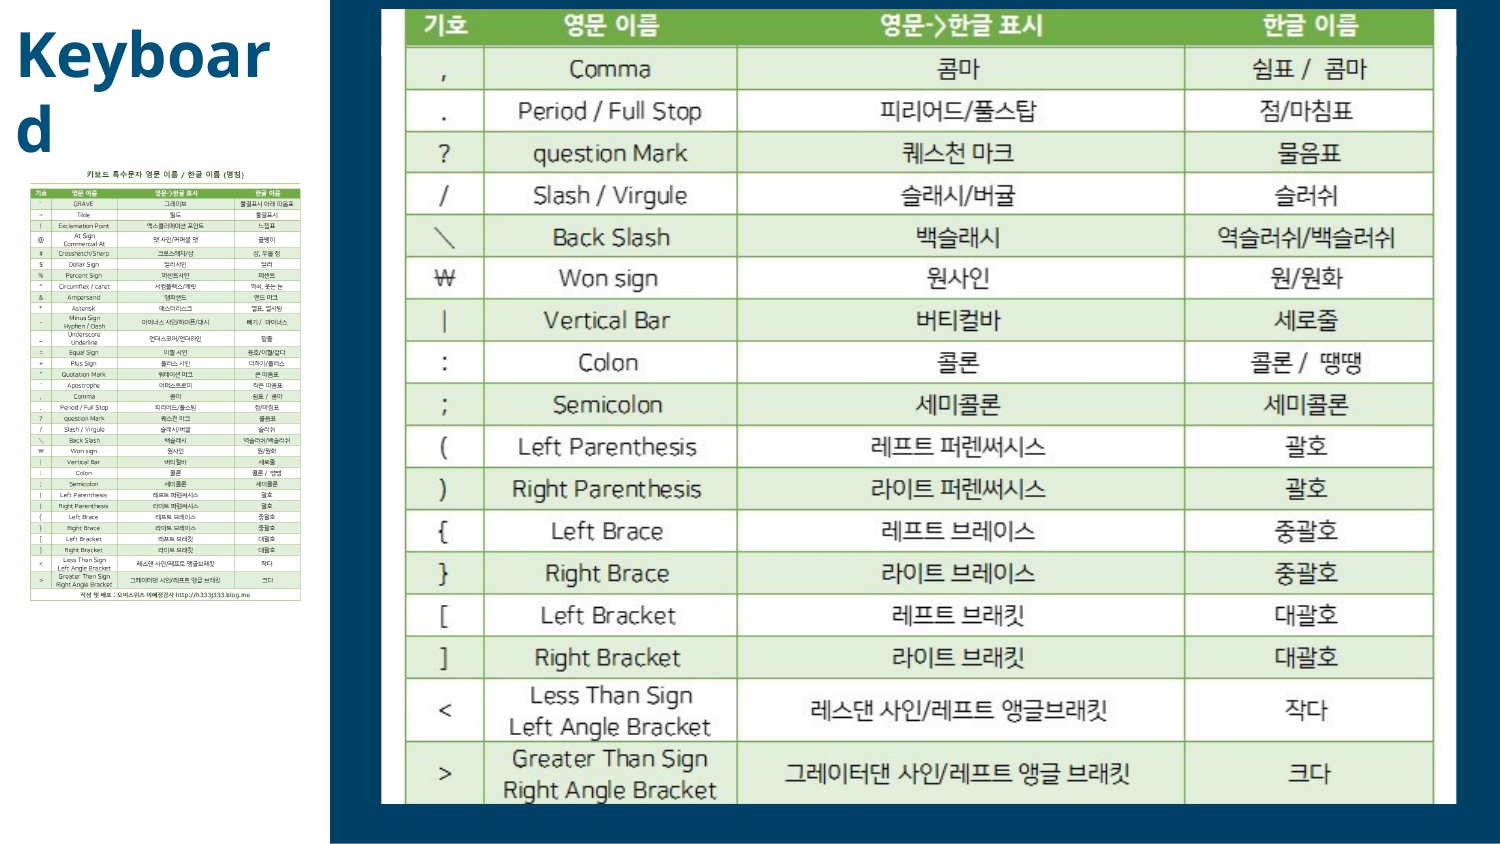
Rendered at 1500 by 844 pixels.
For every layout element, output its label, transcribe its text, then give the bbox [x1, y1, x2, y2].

text_box [330, 0, 1500, 844]
picture [24, 163, 306, 605]
text_box Keyboard [0, 0, 325, 139]
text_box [381, 9, 1457, 805]
